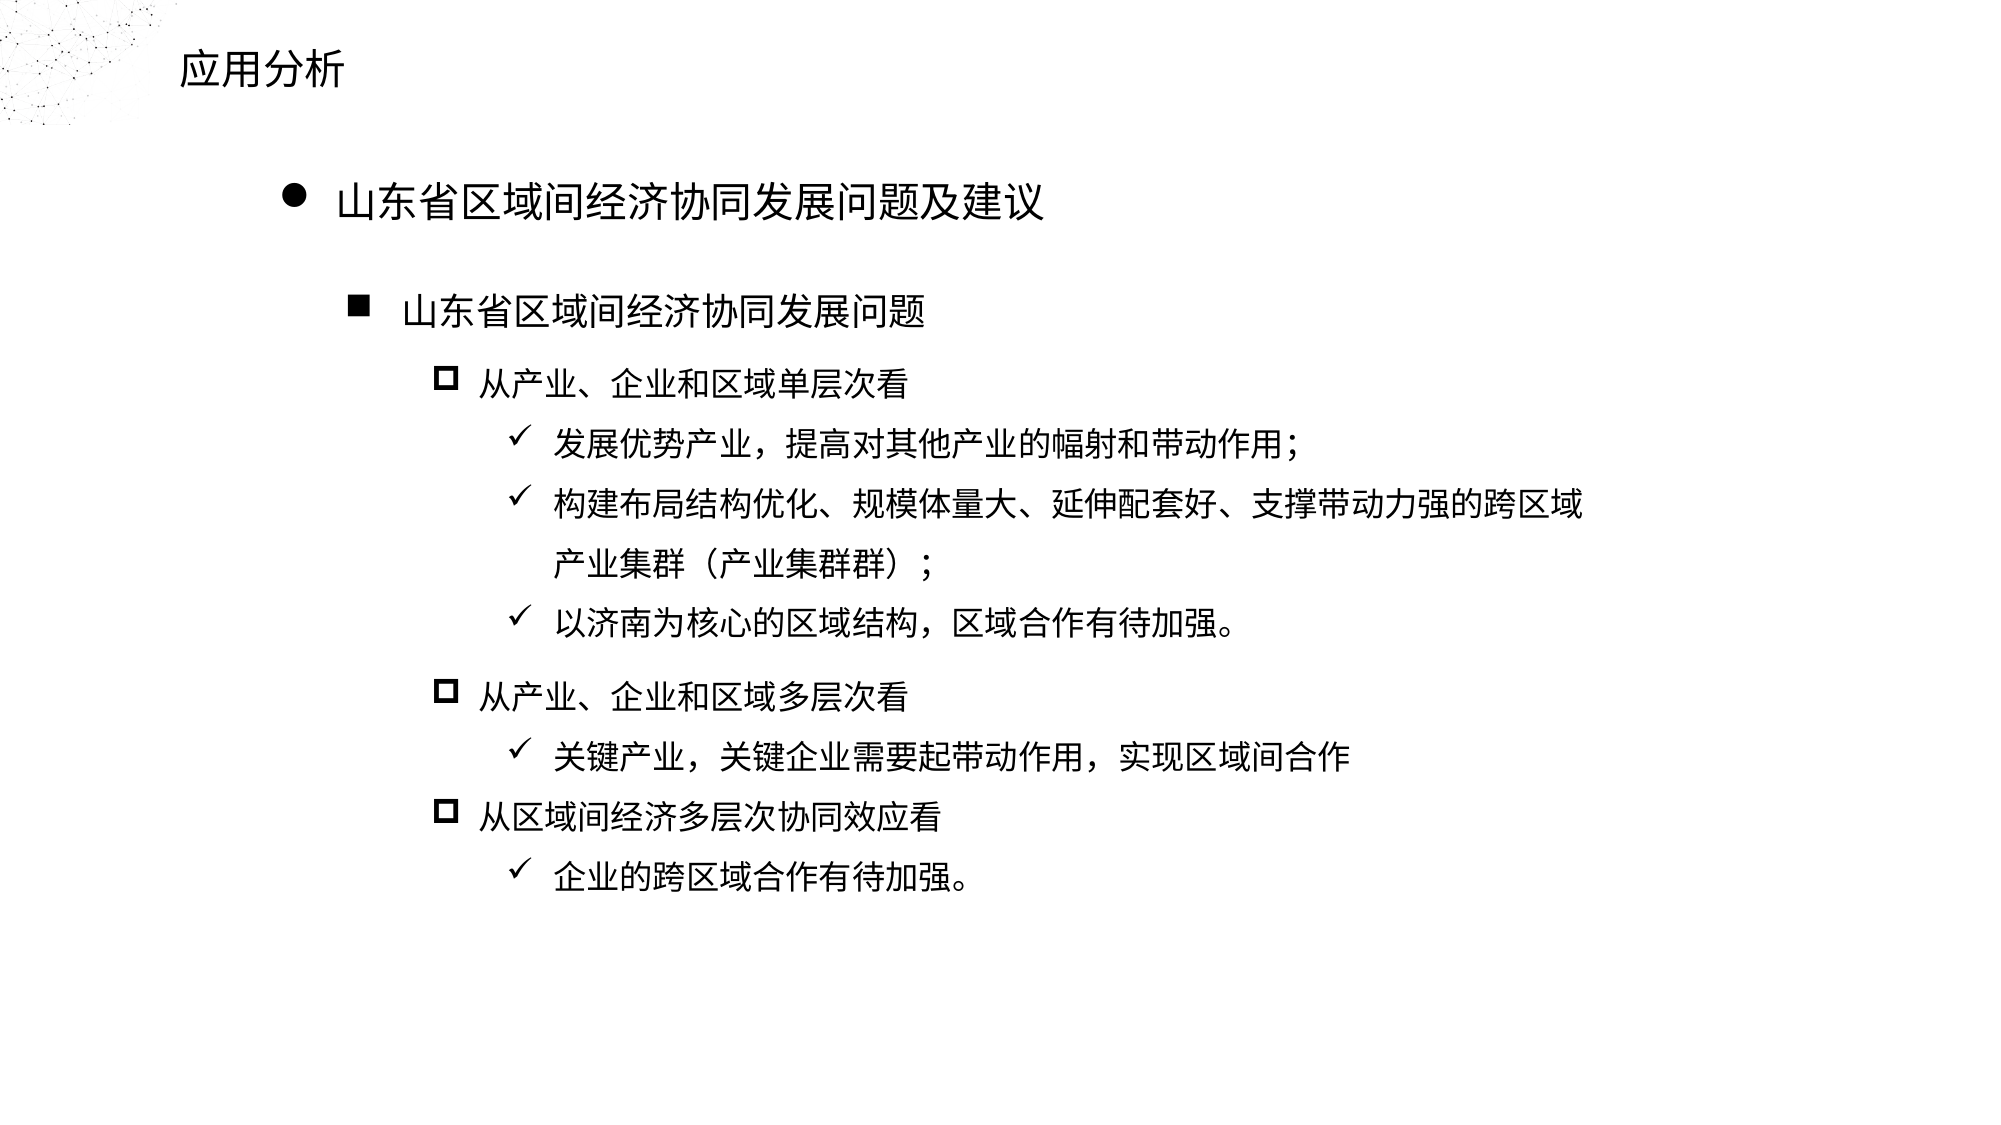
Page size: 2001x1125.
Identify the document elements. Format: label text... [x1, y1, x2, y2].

picture [0, 0, 186, 139]
text_box 山东省区域间经济协同发展问题 [329, 258, 941, 341]
text_box 山东省区域间经济协同发展问题及建议 [264, 168, 1060, 233]
text_box 应用分析 [186, 20, 811, 100]
text_box 从产业、企业和区域单层次看 发展优势产业，提高对其他产业的幅射和带动作用； 构建布局结构优化、规模体量大、延伸配套好、支撑带动力强的跨区域产业集群（产业集群群）； 以济南为核心的区域结构，区域合作有待加强。 [416, 335, 1603, 648]
text_box 从产业、企业和区域多层次看 关键产业，关键企业需要起带动作用，实现区域间合作 从区域间经济多层次协同效应看 企业的跨区域合作有待加强。 [416, 648, 1603, 904]
